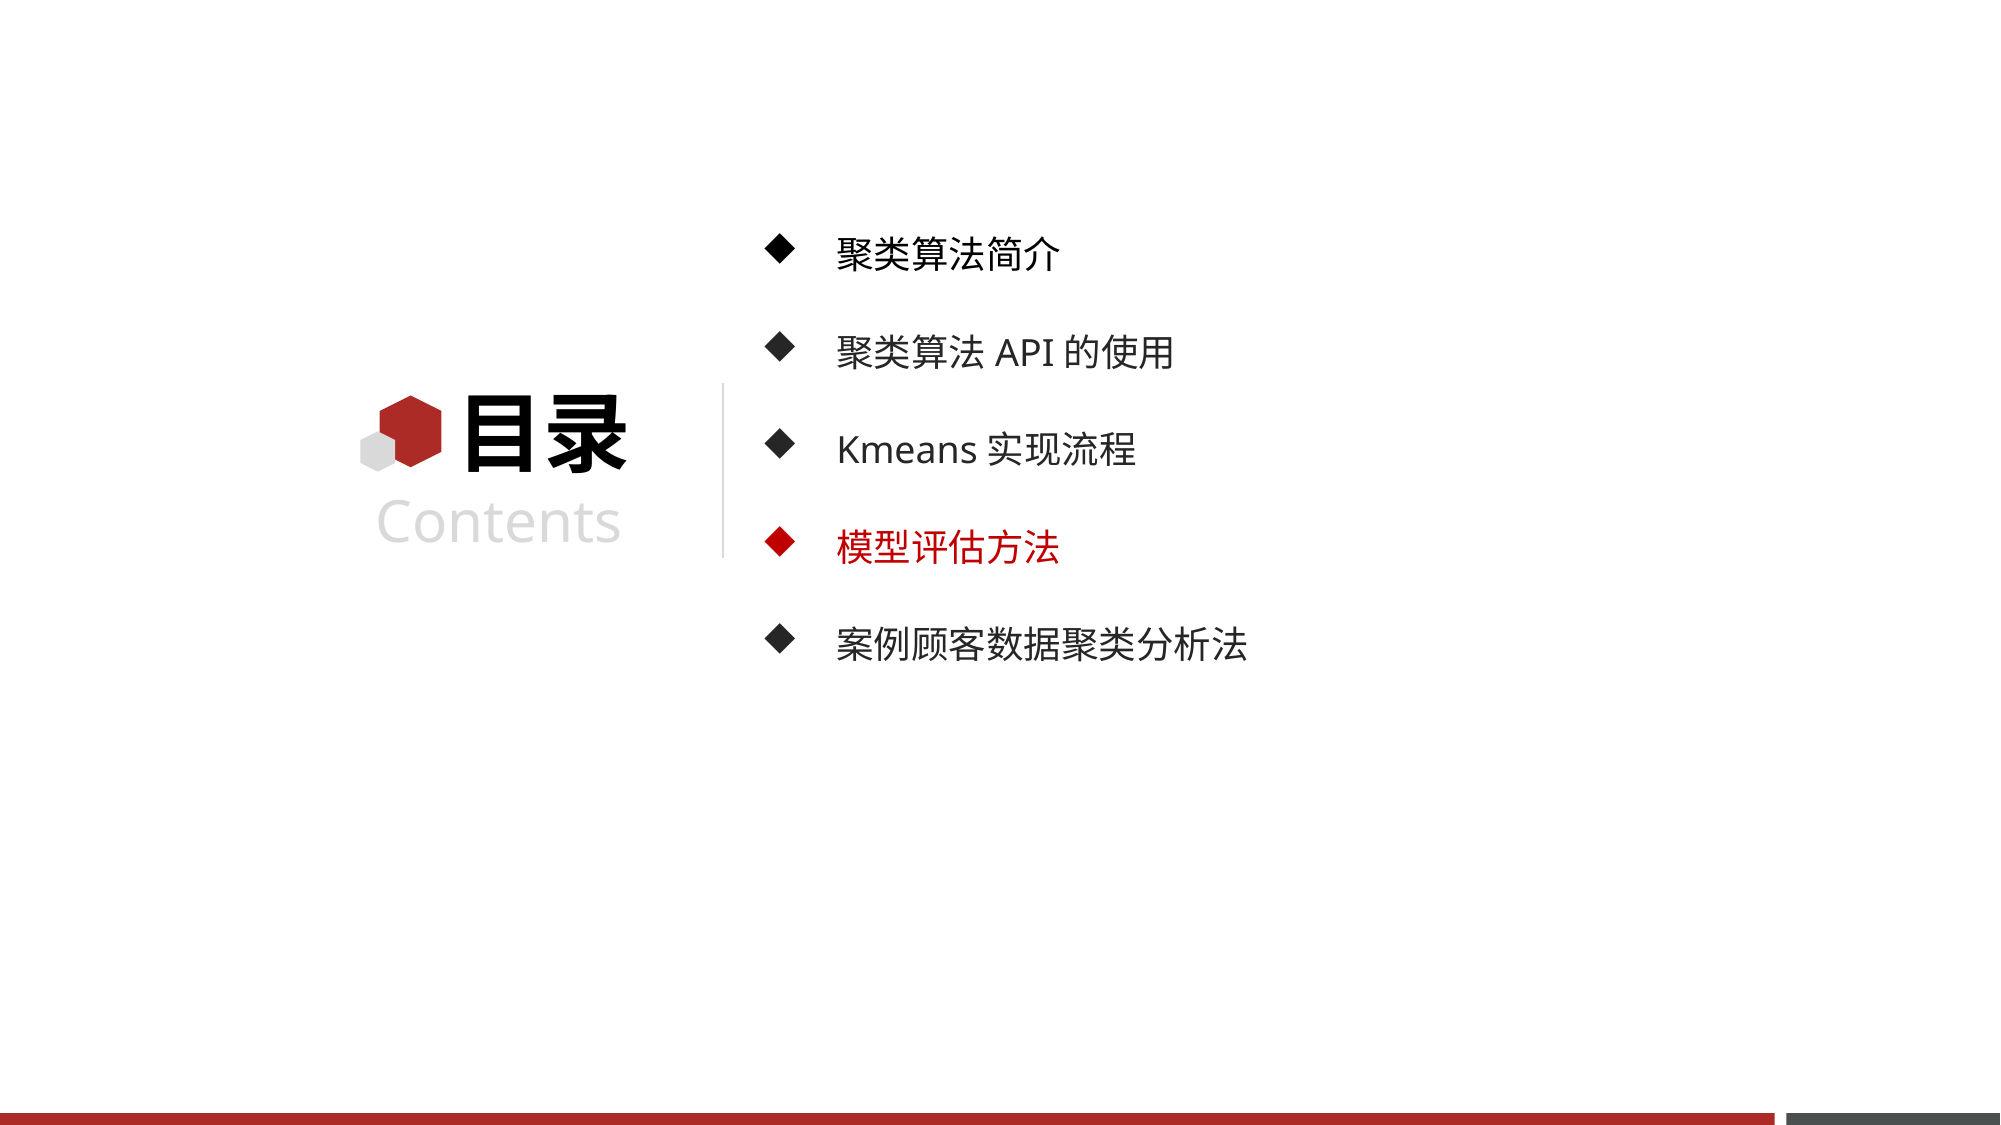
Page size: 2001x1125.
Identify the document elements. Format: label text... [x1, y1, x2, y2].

list 聚类算法简介 聚类算法API的使用 Kmeans实现流程 模型评估方法 案例顾客数据聚类分析法 [746, 178, 1800, 917]
